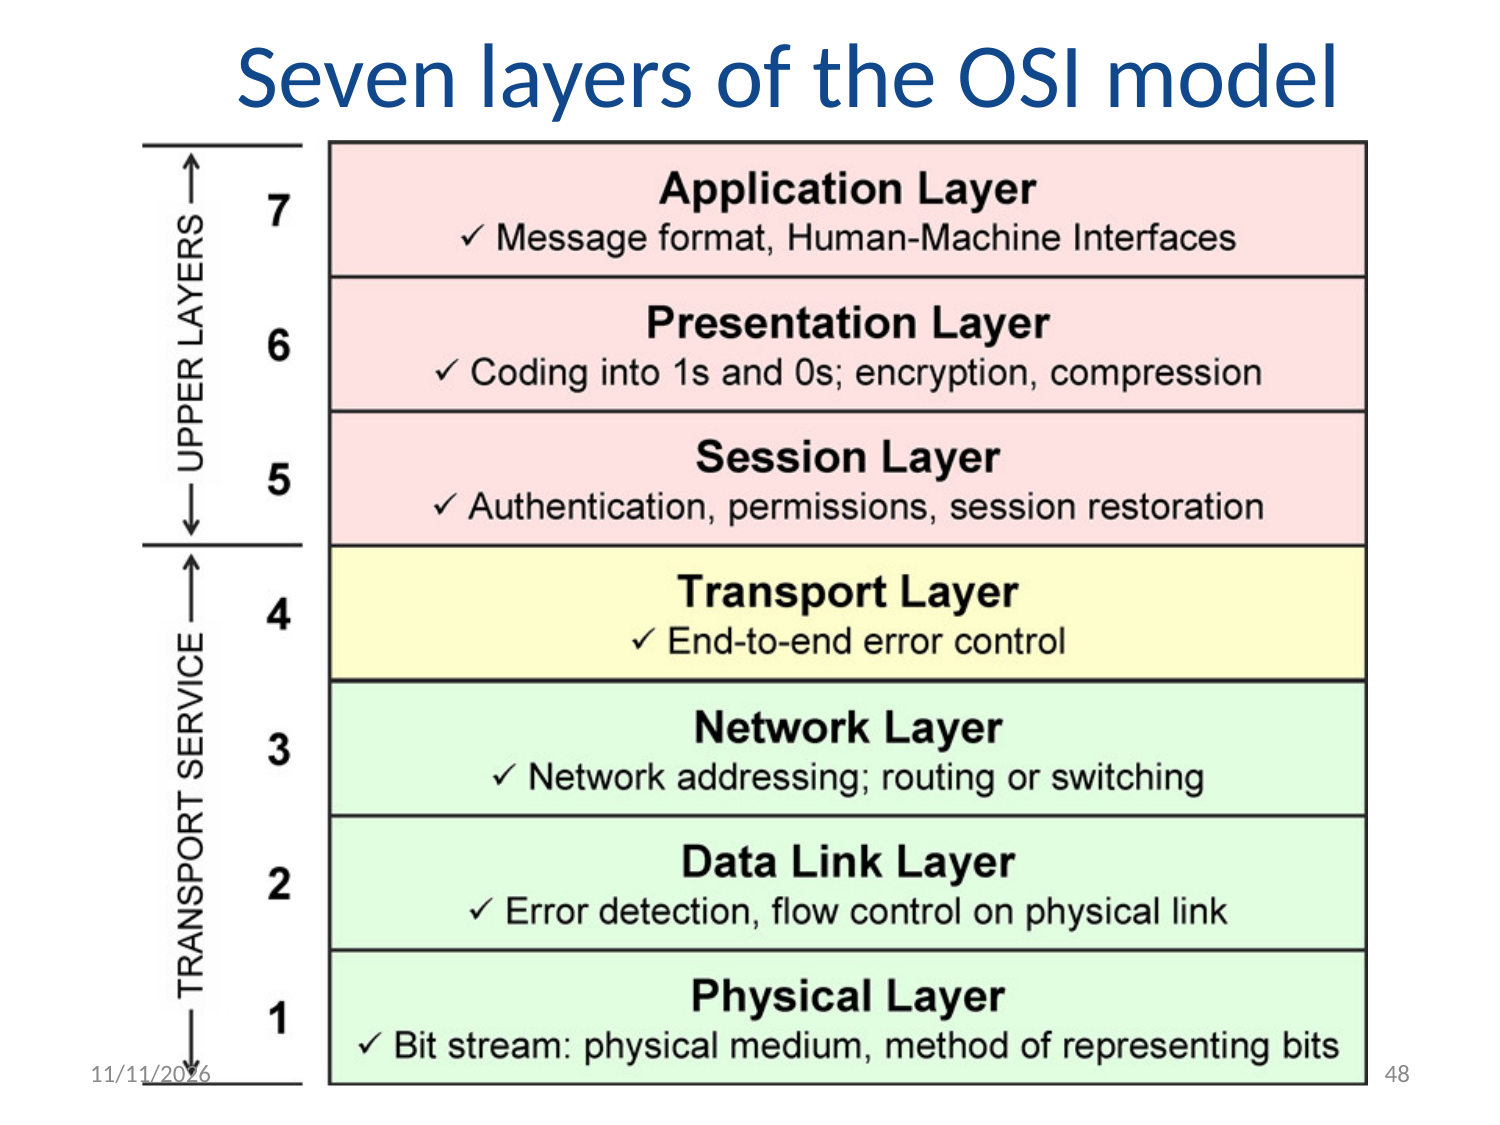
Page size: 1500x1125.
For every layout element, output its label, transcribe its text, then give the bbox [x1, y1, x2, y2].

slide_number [75, 1042, 425, 1103]
slide_number 48 [1074, 1042, 1425, 1103]
title Seven layers of the OSI model [142, 0, 1437, 181]
picture [0, 0, 1500, 1125]
